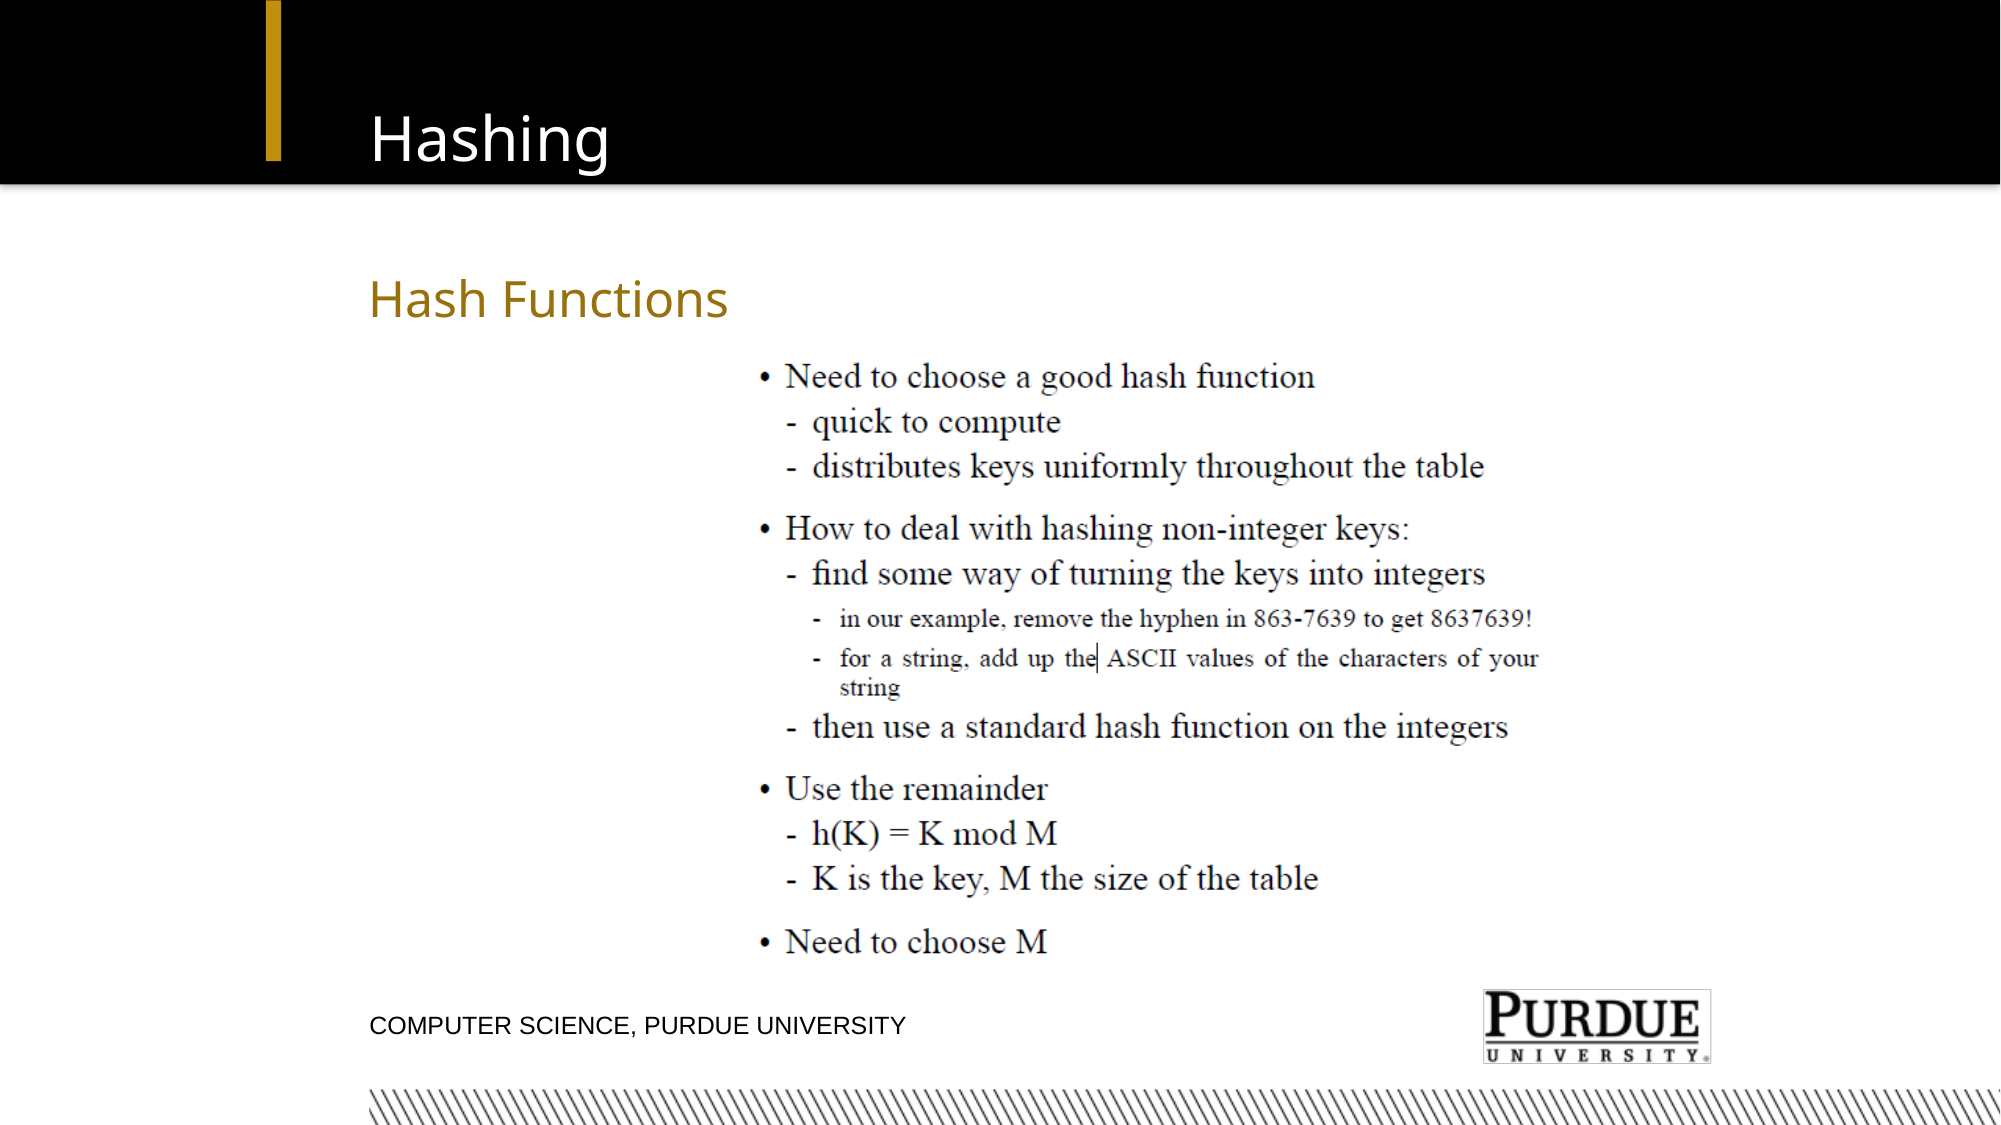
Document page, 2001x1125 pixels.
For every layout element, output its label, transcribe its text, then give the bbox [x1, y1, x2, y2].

list Computer Science, Purdue University [369, 1009, 1375, 1047]
title Hashing [369, 98, 1704, 186]
list Hash Functions [368, 267, 1704, 337]
picture [743, 351, 1548, 976]
